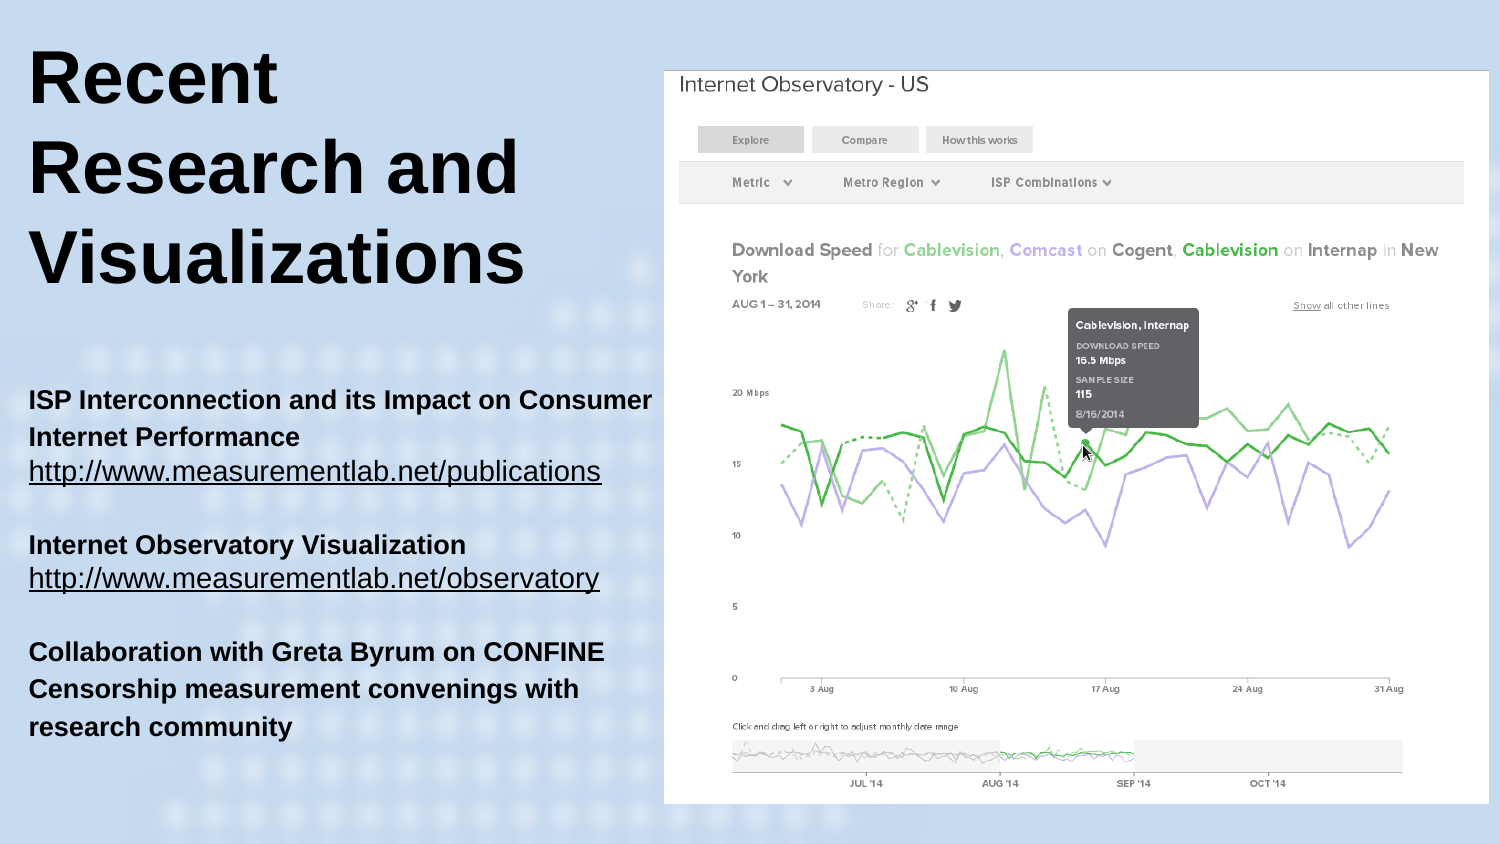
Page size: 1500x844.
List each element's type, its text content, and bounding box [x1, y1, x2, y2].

picture [0, 0, 1500, 844]
text_box Recent Research and Visualizations [13, 0, 591, 314]
text_box ISP Interconnection and its Impact on Consumer Internet Performance http://www.measurementlab.net/publications Internet Observatory Visualization http://www.measurementlab.net/observatory Collaboration with Greta Byrum on CONFINE Censorship measurement convenings with research community [13, 485, 658, 667]
